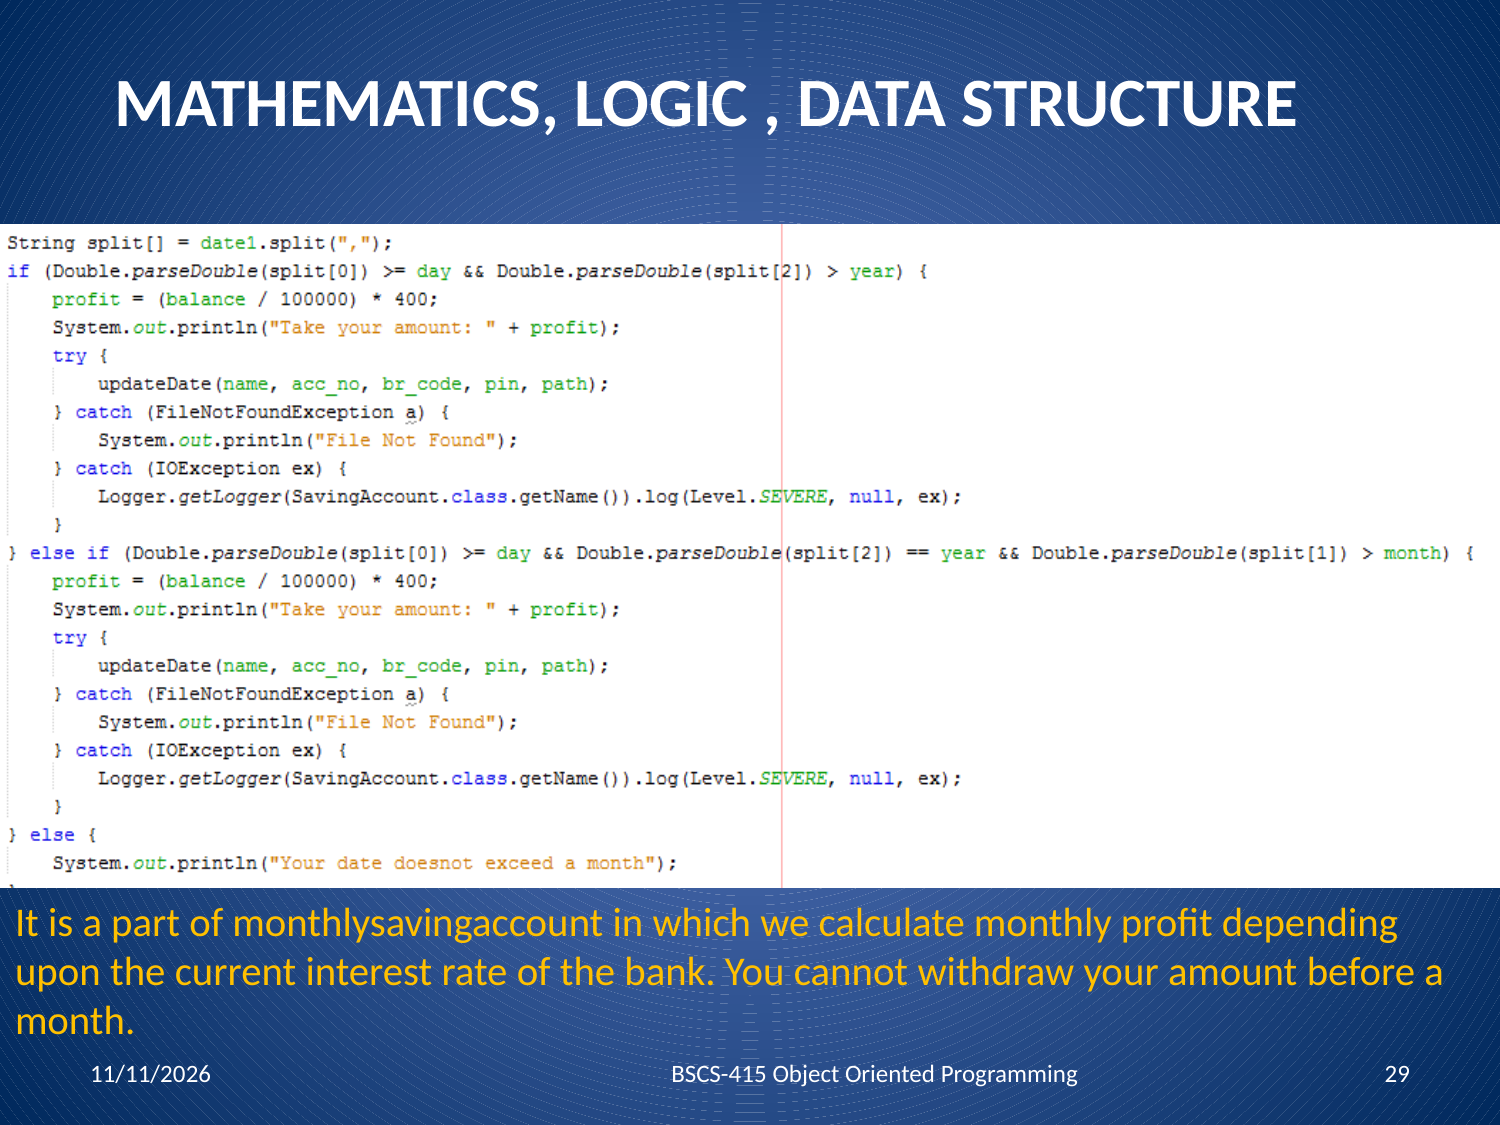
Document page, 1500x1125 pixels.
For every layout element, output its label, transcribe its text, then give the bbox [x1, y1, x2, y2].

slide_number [75, 1042, 425, 1103]
title Mathematics, logic , data structure [99, 50, 1375, 223]
slide_number 29 [1238, 1042, 1425, 1103]
list It is a part of monthlysavingaccount in which we calculate monthly profit depending upon the current interest rate of the bank. You cannot withdraw your amount before a month. [0, 895, 1500, 1050]
footer BSCS-415 Object Oriented Programming [512, 1042, 1238, 1103]
picture [0, 224, 1500, 888]
